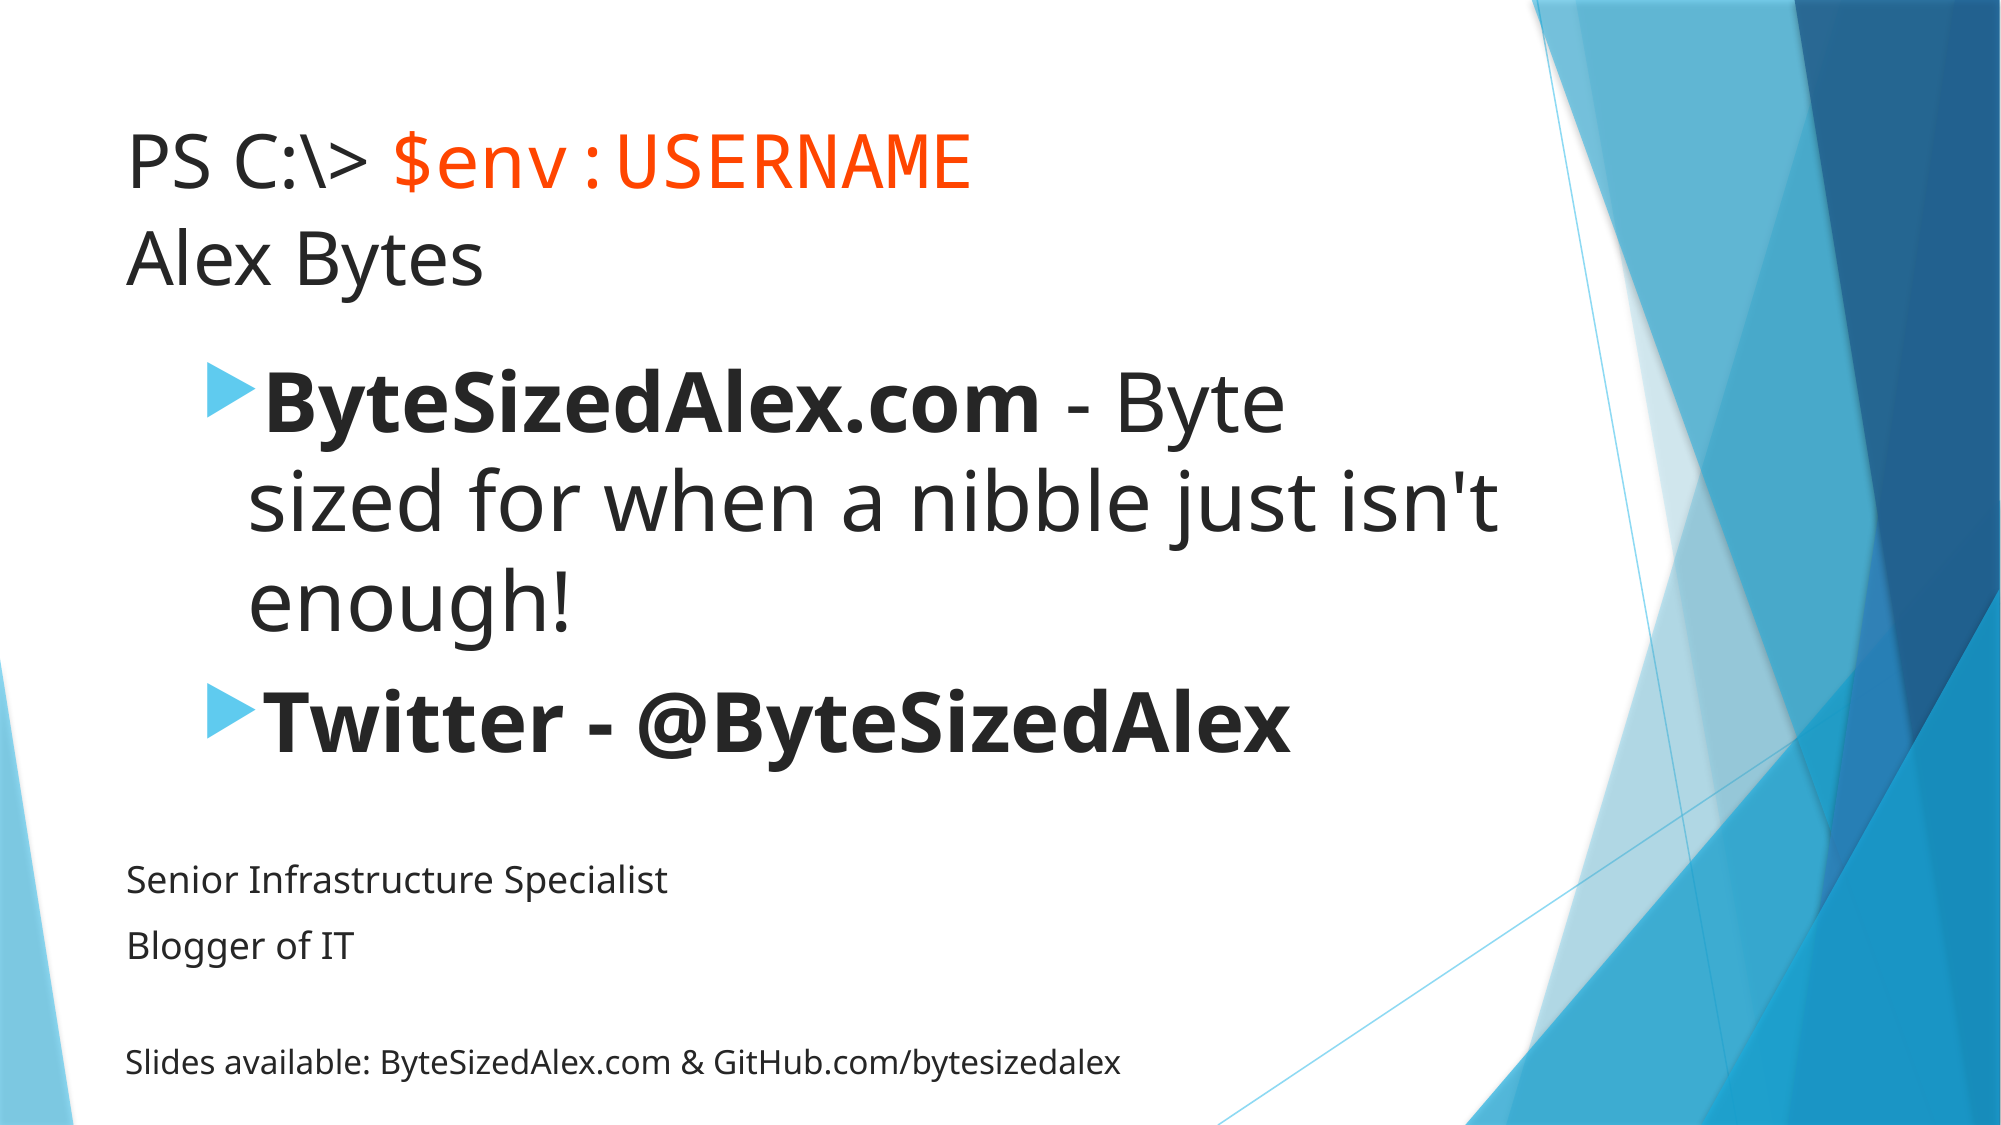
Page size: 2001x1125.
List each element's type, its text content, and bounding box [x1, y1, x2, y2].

list ByteSizedAlex.com - Byte sized for when a nibble just isn't enough! Twitter - @ByteSizedAlex Senior Infrastructure Specialist Blogger of IT [111, 341, 1522, 978]
text_box Slides available: ByteSizedAlex.com & GitHub.com/bytesizedalex [110, 1033, 1311, 1089]
title PS C:\> $env:USERNAME Alex Bytes [111, 99, 1522, 317]
